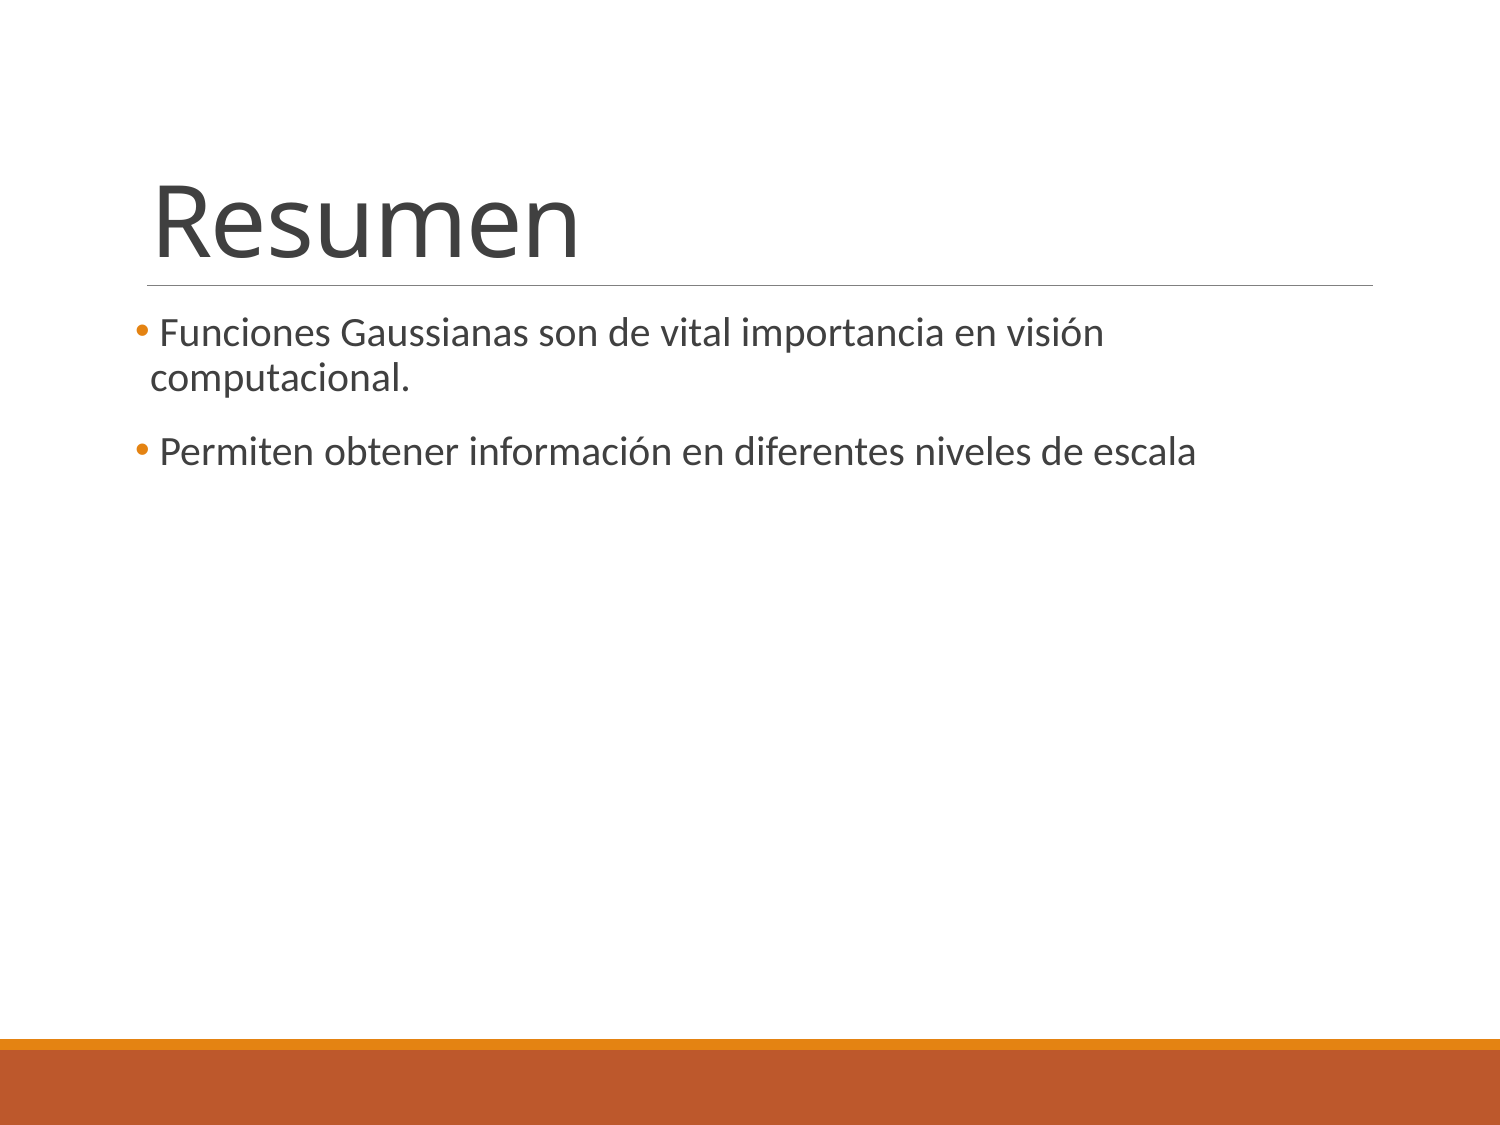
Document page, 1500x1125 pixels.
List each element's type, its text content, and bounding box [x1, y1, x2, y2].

title Resumen [135, 47, 1373, 285]
list Funciones Gaussianas son de vital importancia en visión computacional. Permiten obtener información en diferentes niveles de escala [135, 302, 1373, 963]
